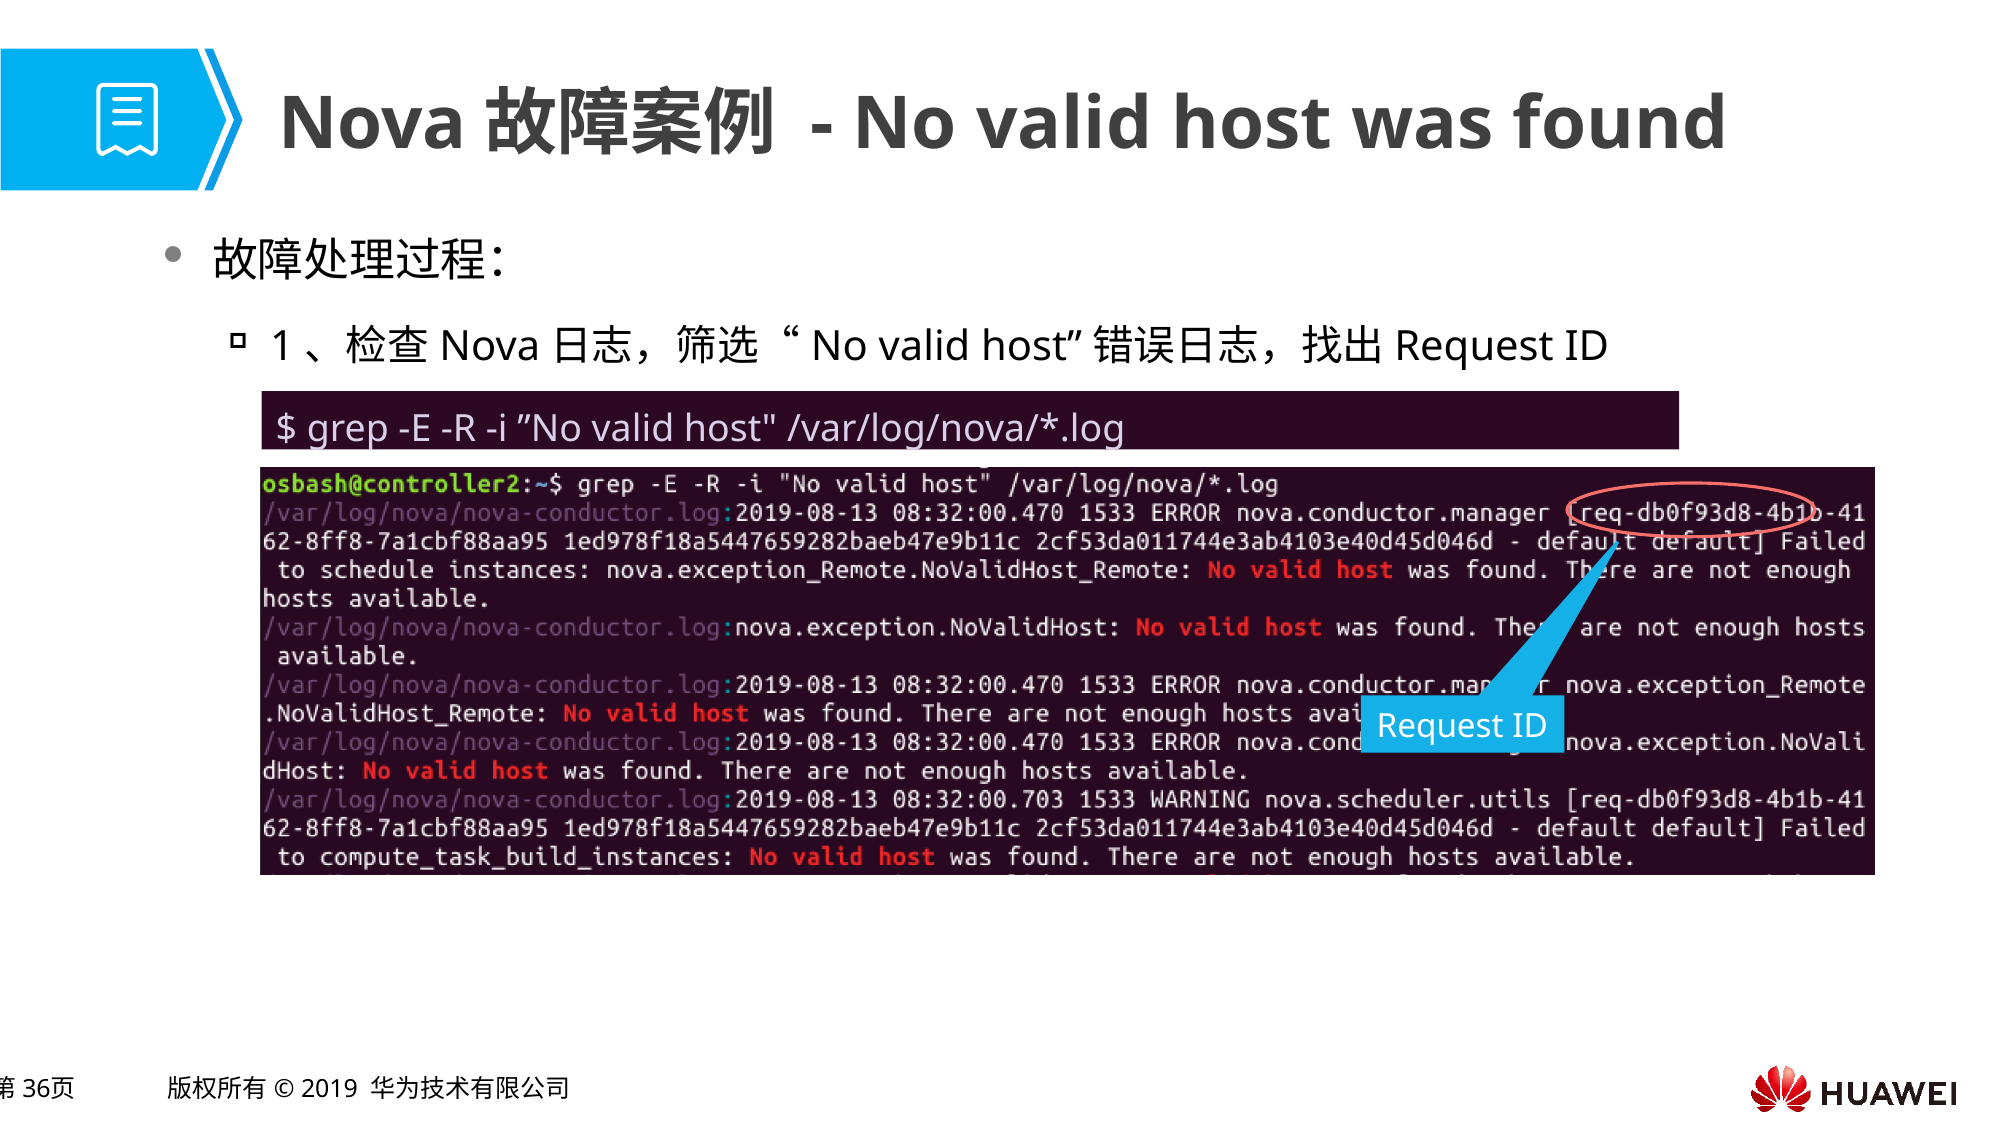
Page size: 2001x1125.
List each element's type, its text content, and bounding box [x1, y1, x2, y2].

text_box $ grep -E -R -i ”No valid host" /var/log/nova/*.log [261, 391, 1680, 450]
list 故障处理过程： 1、检查Nova日志，筛选“No valid host”错误日志，找出Request ID [149, 202, 1883, 971]
picture [259, 467, 1875, 876]
picture [1751, 1066, 1956, 1112]
title Nova故障案例 - No valid host was found [261, 67, 1875, 173]
